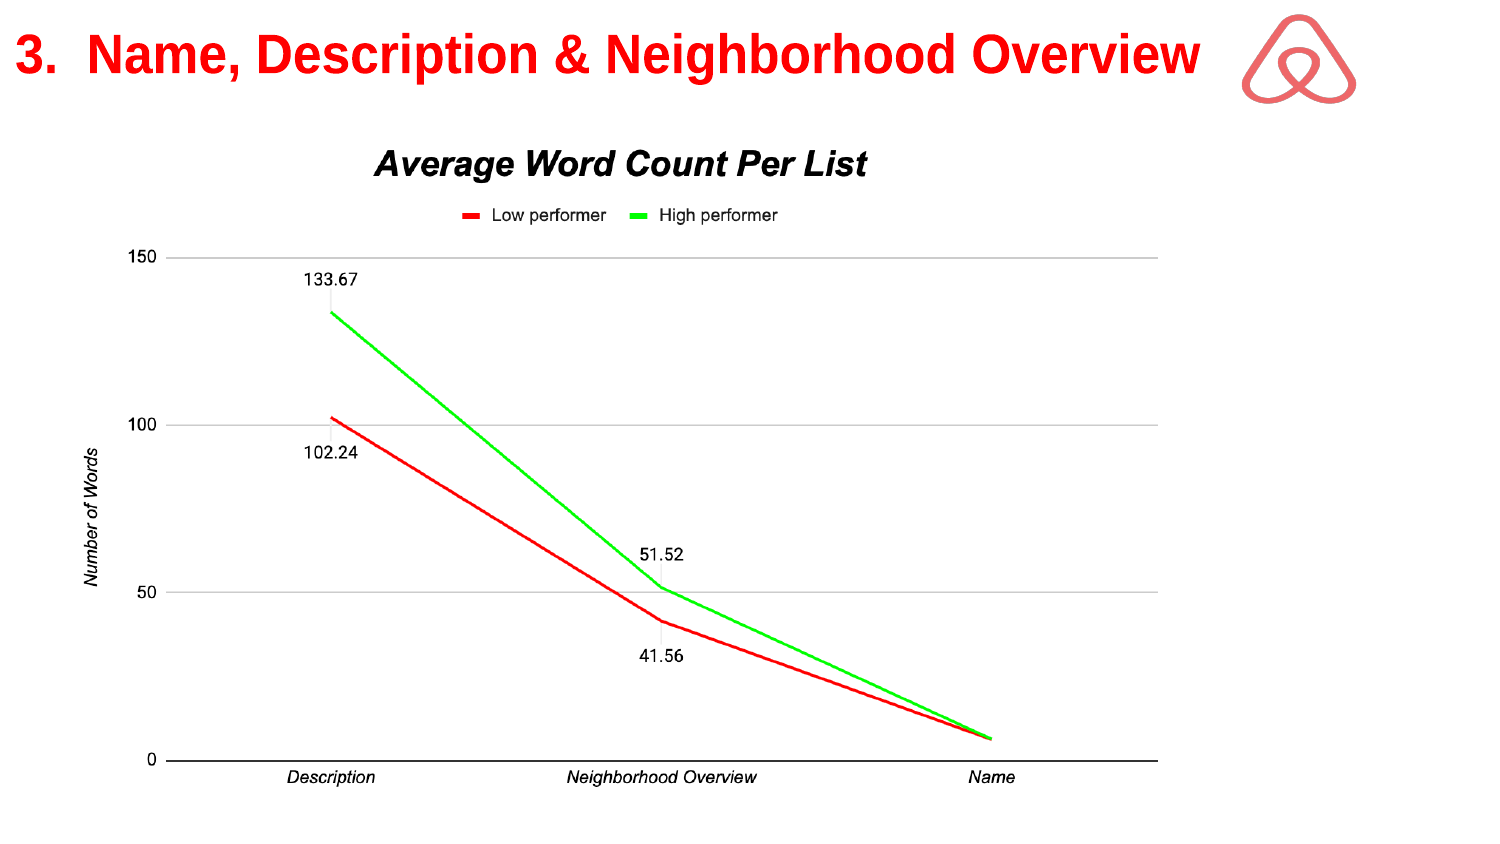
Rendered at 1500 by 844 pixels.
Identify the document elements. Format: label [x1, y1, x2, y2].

picture [1232, 13, 1376, 105]
picture [47, 112, 1193, 822]
